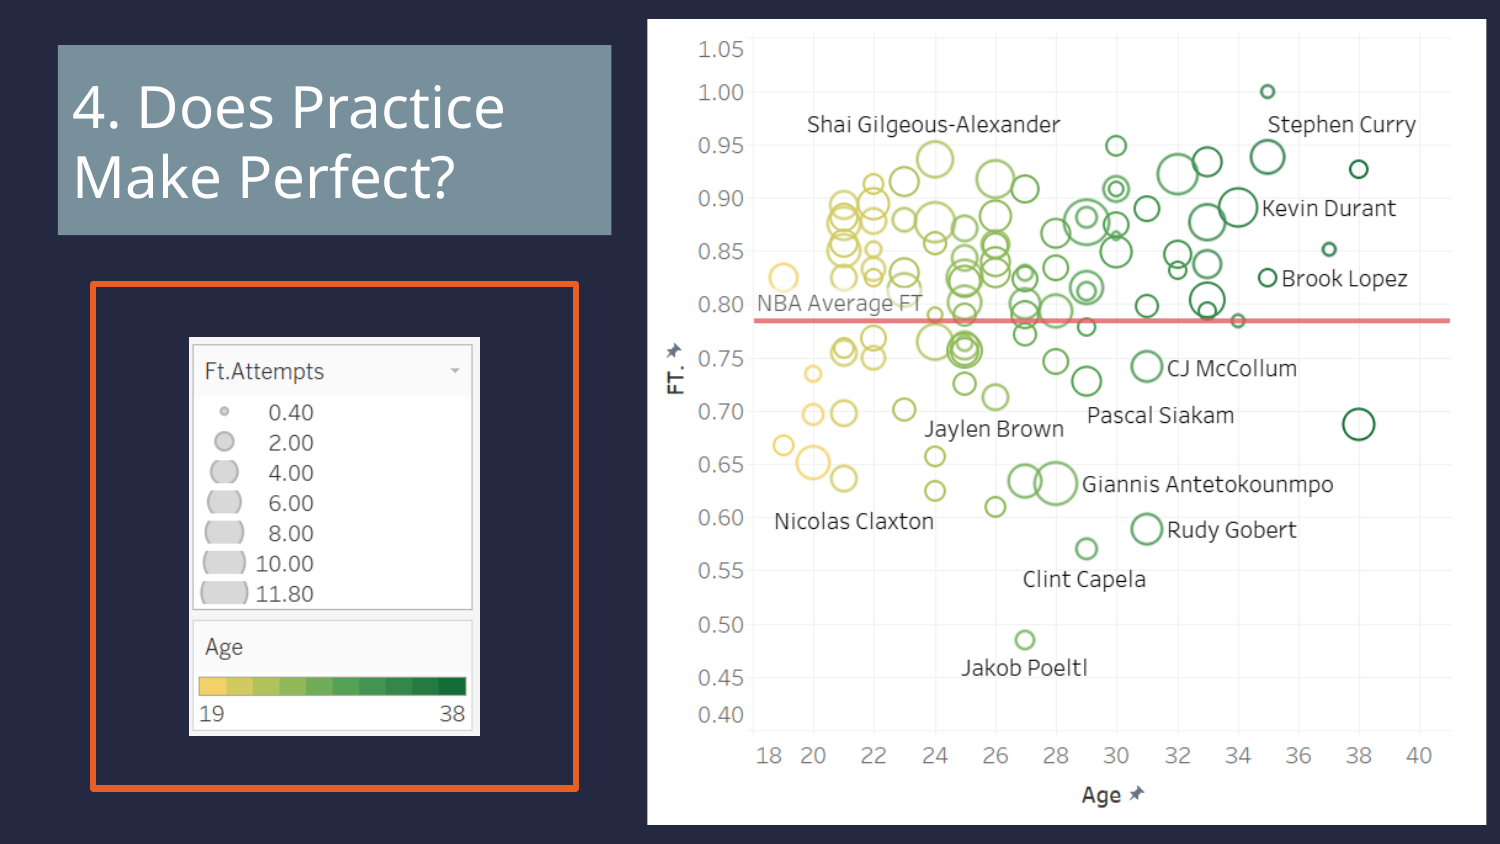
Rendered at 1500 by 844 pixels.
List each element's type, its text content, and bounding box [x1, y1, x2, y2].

picture [188, 336, 481, 736]
text_box [93, 283, 576, 789]
picture [647, 19, 1487, 825]
title 4. Does Practice Make Perfect? [57, 45, 612, 236]
